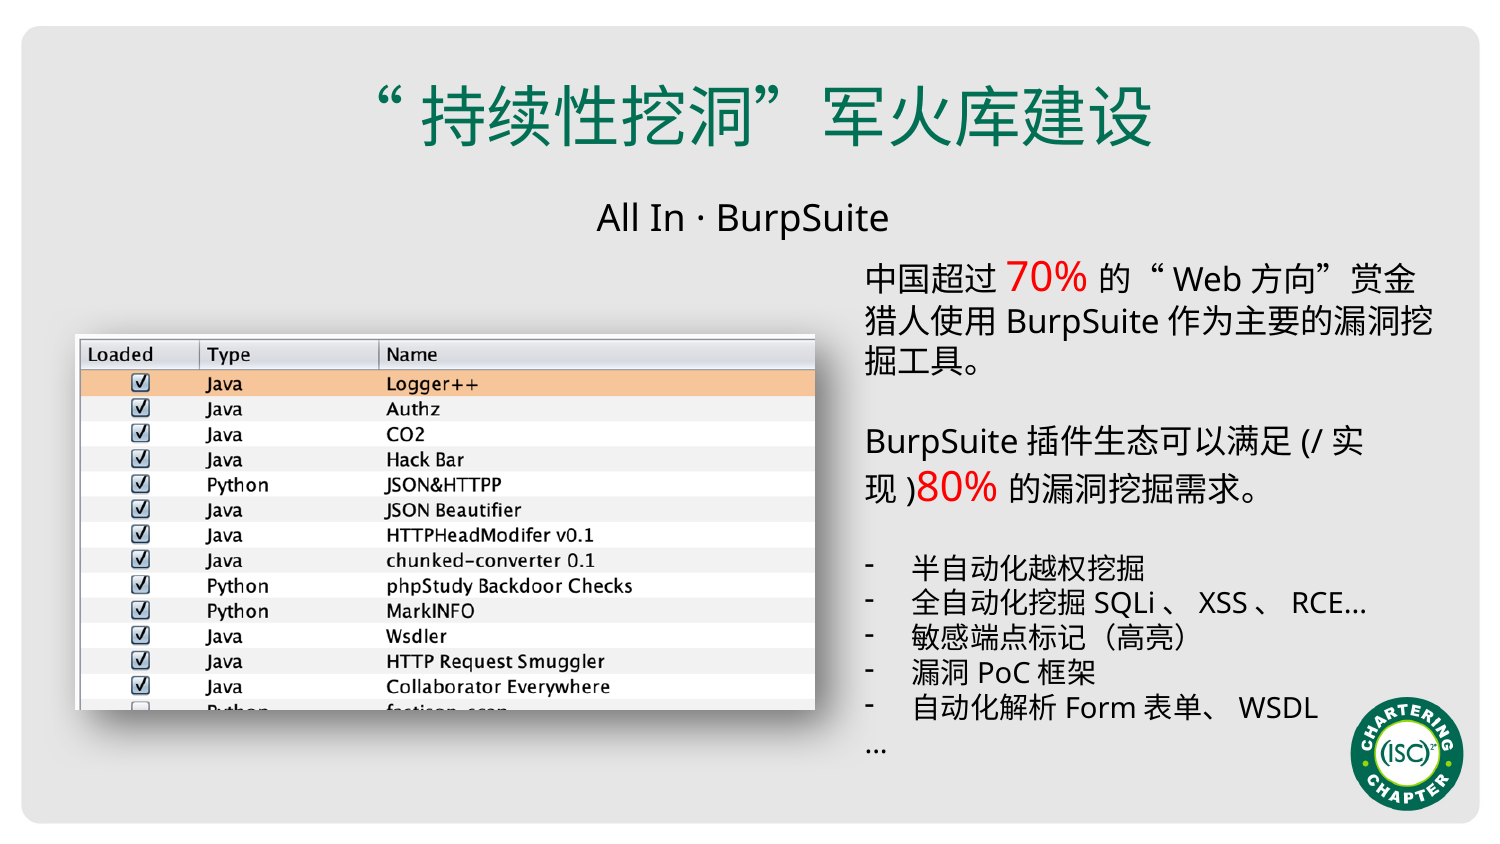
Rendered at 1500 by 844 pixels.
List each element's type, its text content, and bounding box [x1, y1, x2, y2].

text_box All In · BurpSuite [581, 186, 918, 247]
text_box 中国超过70%的“Web方向”赏金猎人使用BurpSuite作为主要的漏洞挖掘工具。 BurpSuite插件生态可以满足(/实现)80%的漏洞挖掘需求。 半自动化越权挖掘 全自动化挖掘SQLi、XSS、RCE... 敏感端点标记（高亮） 漏洞PoC框架 自动化解析Form表单、WSDL ... [849, 242, 1463, 807]
text_box “持续性挖洞”军火库建设 [322, 70, 1178, 160]
picture [0, 5, 1500, 844]
